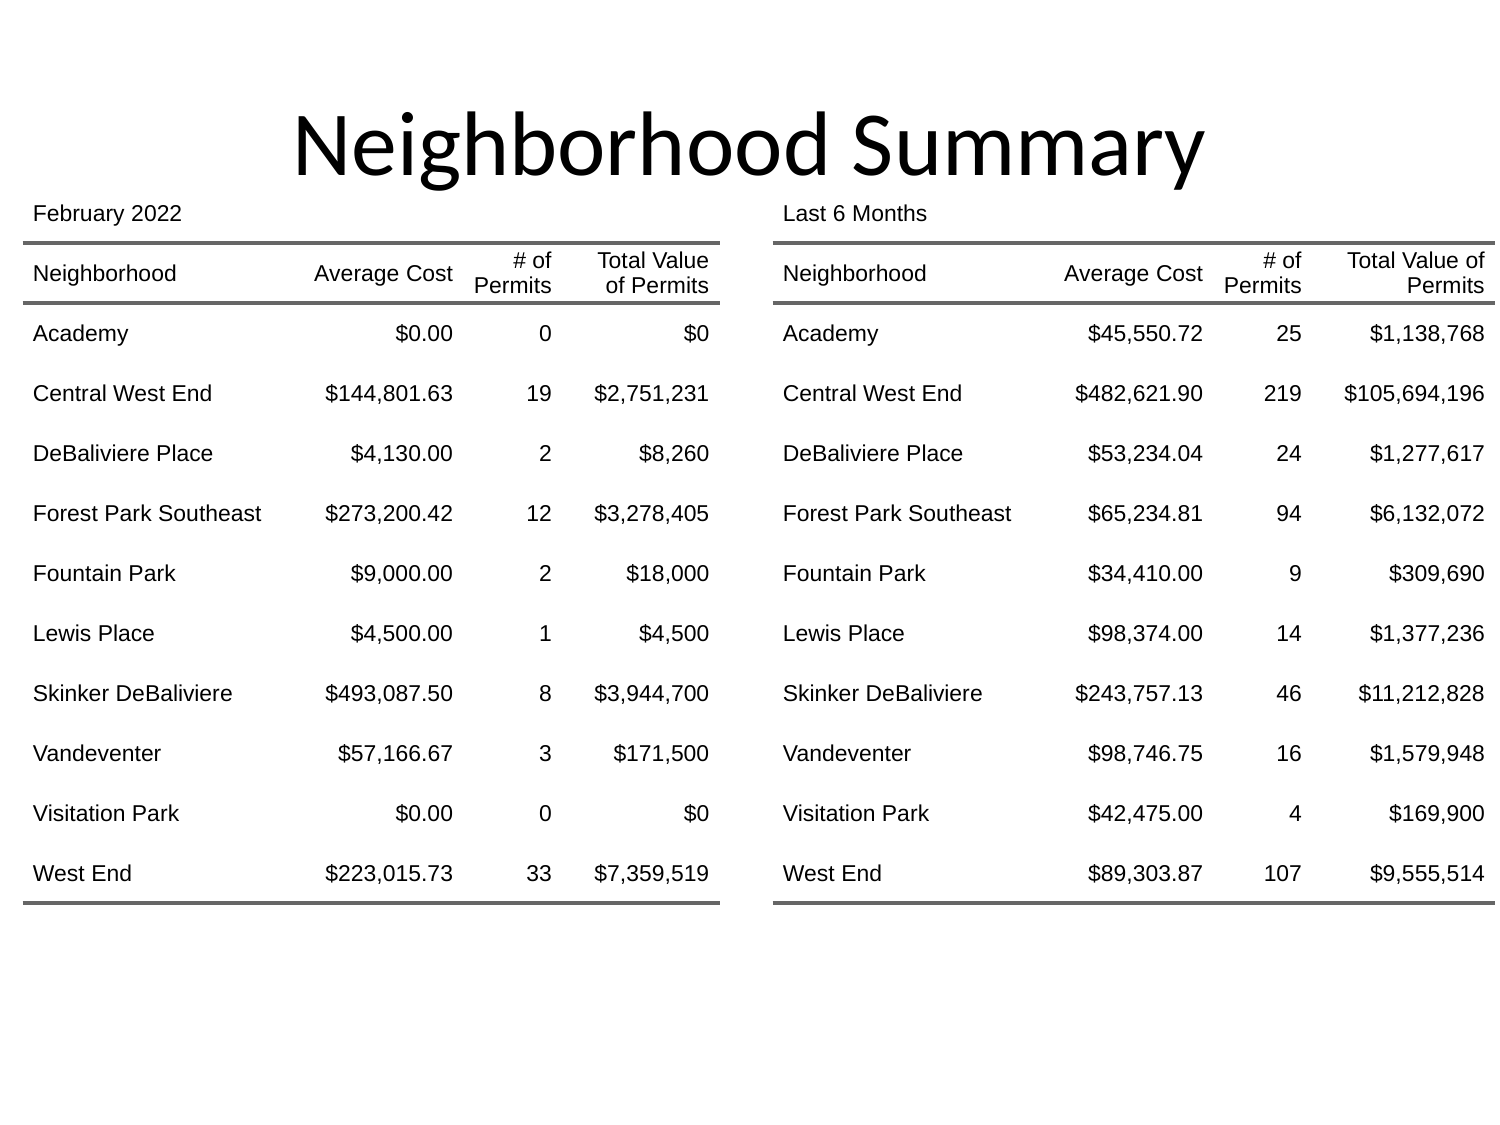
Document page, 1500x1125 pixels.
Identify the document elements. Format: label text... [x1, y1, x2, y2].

table_cell Academy [773, 305, 1043, 363]
table_cell $493,087.50 [293, 663, 463, 723]
table_cell $169,900 [1312, 783, 1495, 843]
table_cell 2 [463, 543, 562, 603]
table_cell $2,751,231 [562, 363, 720, 423]
table_cell 107 [1213, 843, 1312, 901]
table_cell 0 [463, 305, 562, 363]
table_cell 9 [1213, 543, 1312, 603]
title Neighborhood Summary [75, 45, 1425, 233]
table_cell Skinker DeBaliviere [23, 663, 293, 723]
table_cell $65,234.81 [1043, 483, 1213, 543]
table_cell 14 [1213, 603, 1312, 663]
table_cell $4,500 [562, 603, 720, 663]
table_cell $11,212,828 [1312, 663, 1495, 723]
table_cell 46 [1213, 663, 1312, 723]
table_cell $0.00 [293, 783, 463, 843]
table_cell $89,303.87 [1043, 843, 1213, 901]
table_cell $144,801.63 [293, 363, 463, 423]
table_cell 219 [1213, 363, 1312, 423]
table_cell $0 [562, 783, 720, 843]
table_cell 24 [1213, 423, 1312, 483]
table_cell $7,359,519 [562, 843, 720, 901]
table_cell $6,132,072 [1312, 483, 1495, 543]
table_cell $1,277,617 [1312, 423, 1495, 483]
table_cell Central West End [23, 363, 293, 423]
table_cell $482,621.90 [1043, 363, 1213, 423]
table_cell 19 [463, 363, 562, 423]
table_cell $98,374.00 [1043, 603, 1213, 663]
table_cell $105,694,196 [1312, 363, 1495, 423]
table_cell $18,000 [562, 543, 720, 603]
table_cell Visitation Park [773, 783, 1043, 843]
table_cell Average Cost [1043, 245, 1213, 301]
table_cell Total Value of Permits [1312, 245, 1495, 301]
table_cell 1 [463, 603, 562, 663]
table_cell $309,690 [1312, 543, 1495, 603]
table_cell Vandeventer [773, 723, 1043, 783]
table_cell Forest Park Southeast [773, 483, 1043, 543]
table_cell Lewis Place [23, 603, 293, 663]
table_cell 0 [463, 783, 562, 843]
table_cell $171,500 [562, 723, 720, 783]
table_cell # of Permits [1213, 245, 1312, 301]
table_cell 3 [463, 723, 562, 783]
table_cell $34,410.00 [1043, 543, 1213, 603]
table_cell $45,550.72 [1043, 305, 1213, 363]
table_cell Academy [23, 305, 293, 363]
table_cell DeBaliviere Place [773, 423, 1043, 483]
table_cell Visitation Park [23, 783, 293, 843]
table_cell 8 [463, 663, 562, 723]
table_cell Forest Park Southeast [23, 483, 293, 543]
table_cell West End [773, 843, 1043, 901]
table_cell $4,130.00 [293, 423, 463, 483]
table_cell Fountain Park [773, 543, 1043, 603]
table_cell Skinker DeBaliviere [773, 663, 1043, 723]
table_cell Neighborhood [773, 245, 1043, 301]
table_cell Fountain Park [23, 543, 293, 603]
table_header February 2022 [23, 183, 720, 241]
table_cell 12 [463, 483, 562, 543]
table_cell $8,260 [562, 423, 720, 483]
table_cell Central West End [773, 363, 1043, 423]
table_cell West End [23, 843, 293, 901]
table_cell $53,234.04 [1043, 423, 1213, 483]
table_cell DeBaliviere Place [23, 423, 293, 483]
table_cell 4 [1213, 783, 1312, 843]
table_cell $1,579,948 [1312, 723, 1495, 783]
table_cell 33 [463, 843, 562, 901]
table_header Last 6 Months [773, 183, 1495, 241]
table_cell 94 [1213, 483, 1312, 543]
table_cell $9,555,514 [1312, 843, 1495, 901]
table_cell Lewis Place [773, 603, 1043, 663]
table_cell $243,757.13 [1043, 663, 1213, 723]
table_cell $4,500.00 [293, 603, 463, 663]
table_cell $1,138,768 [1312, 305, 1495, 363]
table_cell Vandeventer [23, 723, 293, 783]
table_cell # of Permits [463, 245, 562, 301]
table_cell $1,377,236 [1312, 603, 1495, 663]
table_cell $0.00 [293, 305, 463, 363]
table_cell Average Cost [293, 245, 463, 301]
table_cell 2 [463, 423, 562, 483]
table_cell $3,278,405 [562, 483, 720, 543]
table_cell $9,000.00 [293, 543, 463, 603]
table_cell $3,944,700 [562, 663, 720, 723]
table_cell Neighborhood [23, 245, 293, 301]
table_cell Total Value of Permits [562, 245, 720, 301]
table_cell 25 [1213, 305, 1312, 363]
table_cell 16 [1213, 723, 1312, 783]
table_cell $223,015.73 [293, 843, 463, 901]
table_cell $0 [562, 305, 720, 363]
table_cell $98,746.75 [1043, 723, 1213, 783]
table_cell $273,200.42 [293, 483, 463, 543]
table_cell $42,475.00 [1043, 783, 1213, 843]
table_cell $57,166.67 [293, 723, 463, 783]
